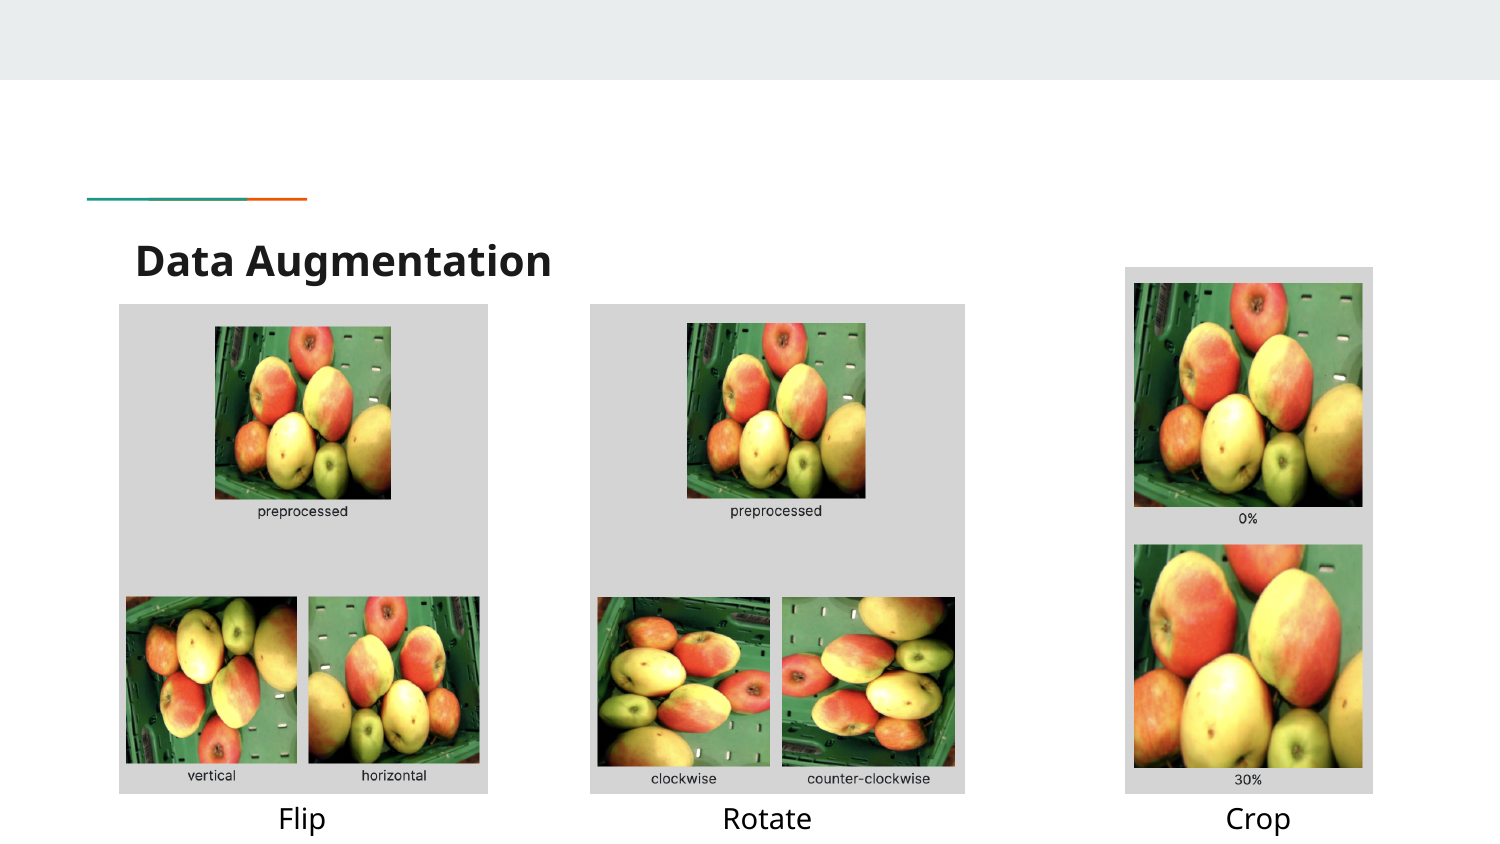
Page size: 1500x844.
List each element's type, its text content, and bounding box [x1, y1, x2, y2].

picture [589, 303, 965, 794]
picture [1125, 267, 1373, 794]
picture [119, 303, 488, 794]
text_box Rotate [707, 802, 848, 844]
title Data Augmentation [119, 216, 1381, 305]
text_box Flip [263, 802, 344, 844]
text_box Crop [1210, 802, 1310, 844]
